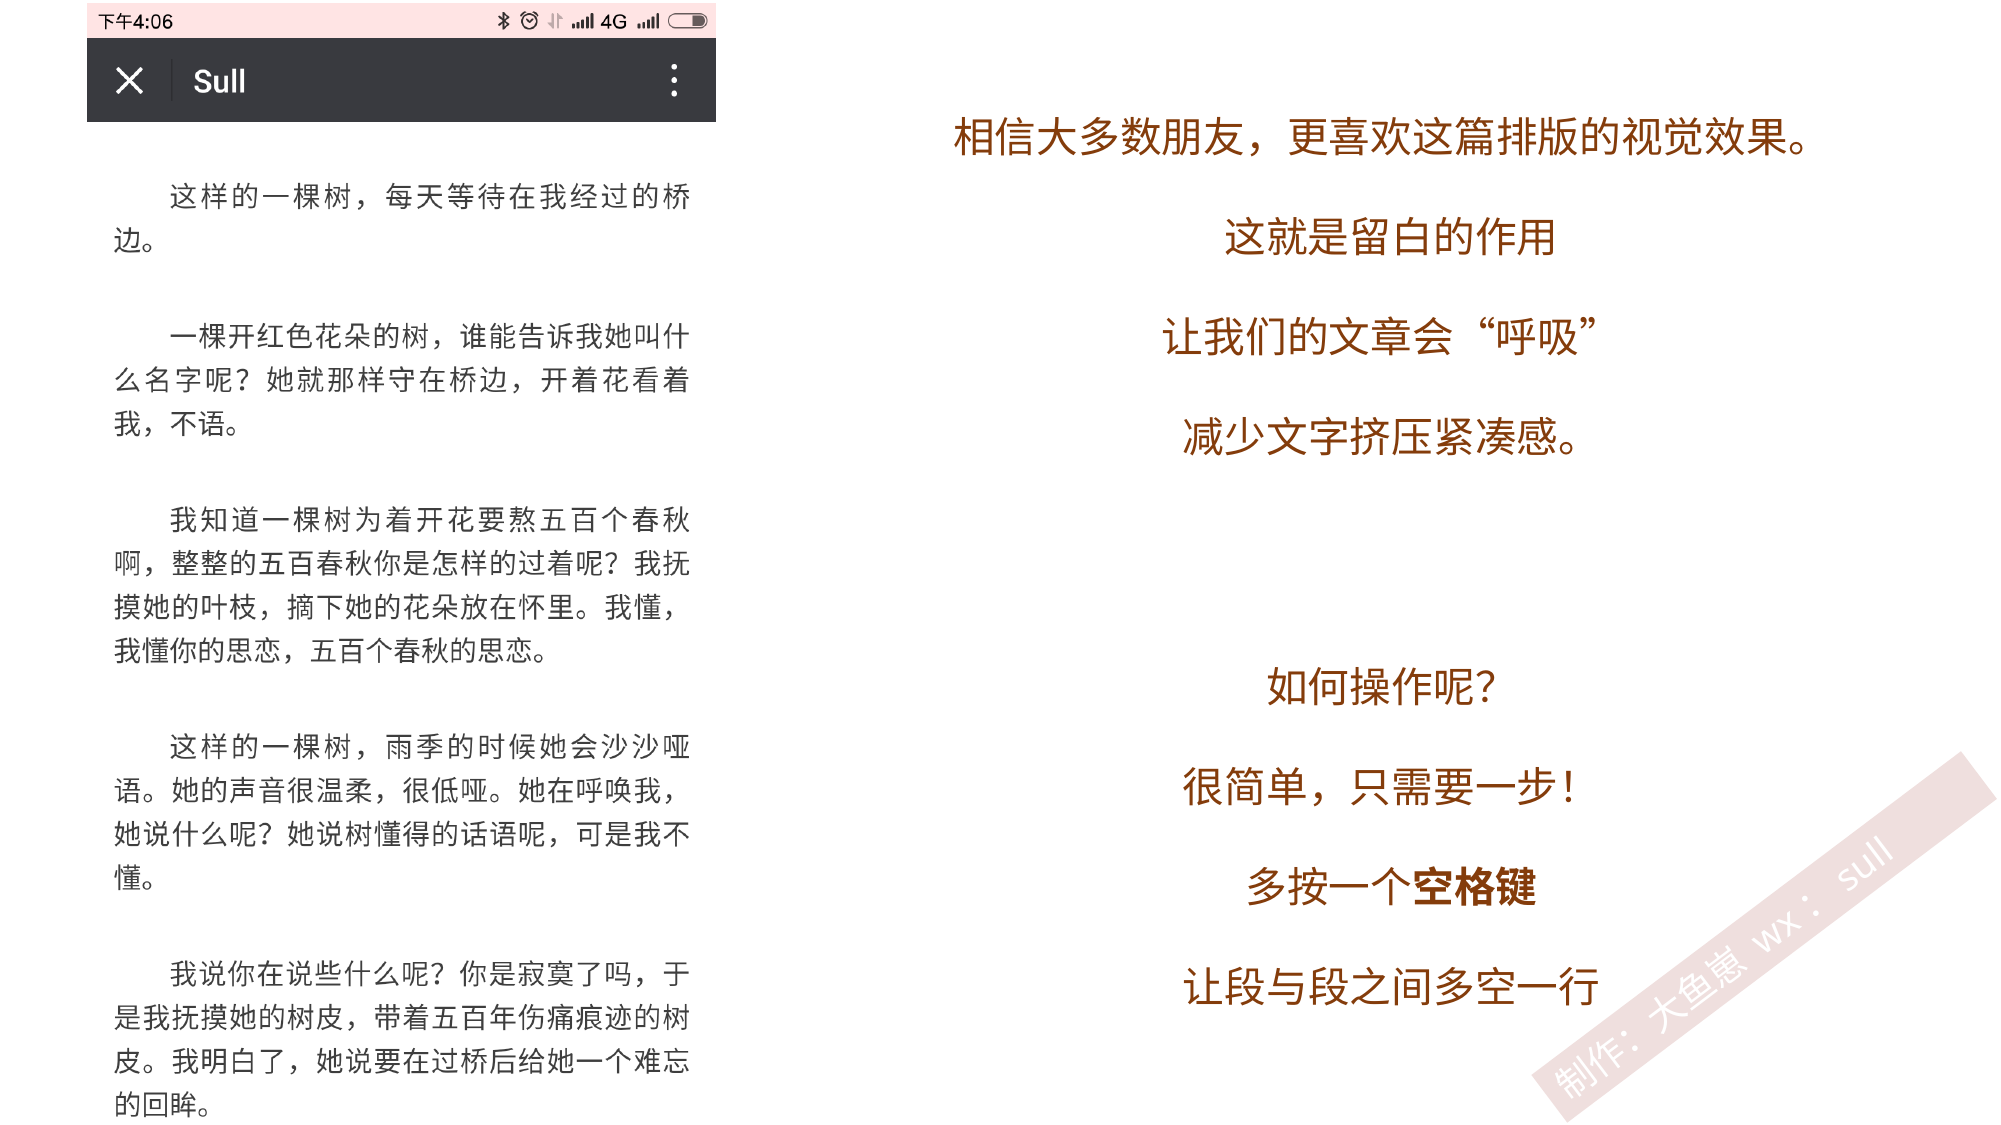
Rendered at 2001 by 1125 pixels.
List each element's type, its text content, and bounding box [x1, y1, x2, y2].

text_box 相信大多数朋友，更喜欢这篇排版的视觉效果。 这就是留白的作用 让我们的文章会“呼吸” 减少文字挤压紧凑感。 如何操作呢？ 很简单，只需要一步！ 多按一个空格键 让段与段之间多空一行 [784, 103, 1999, 1019]
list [87, 3, 716, 1122]
